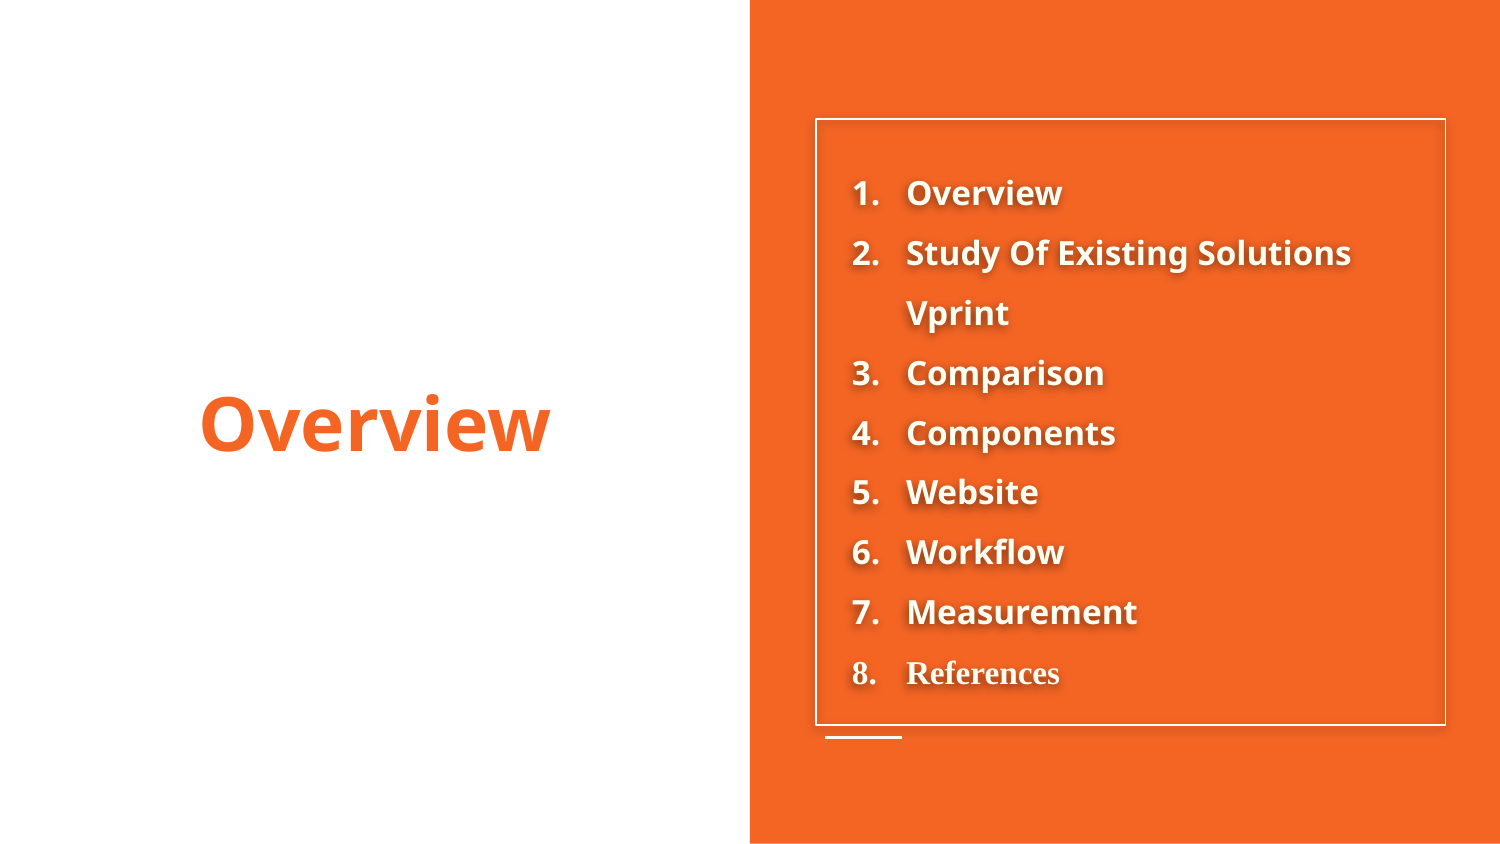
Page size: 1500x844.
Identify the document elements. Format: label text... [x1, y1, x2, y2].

title Overview [43, 313, 708, 530]
list Overview Study Of Existing Solutions Vprint Comparison Components Website Workflow Measurement References [815, 118, 1446, 725]
